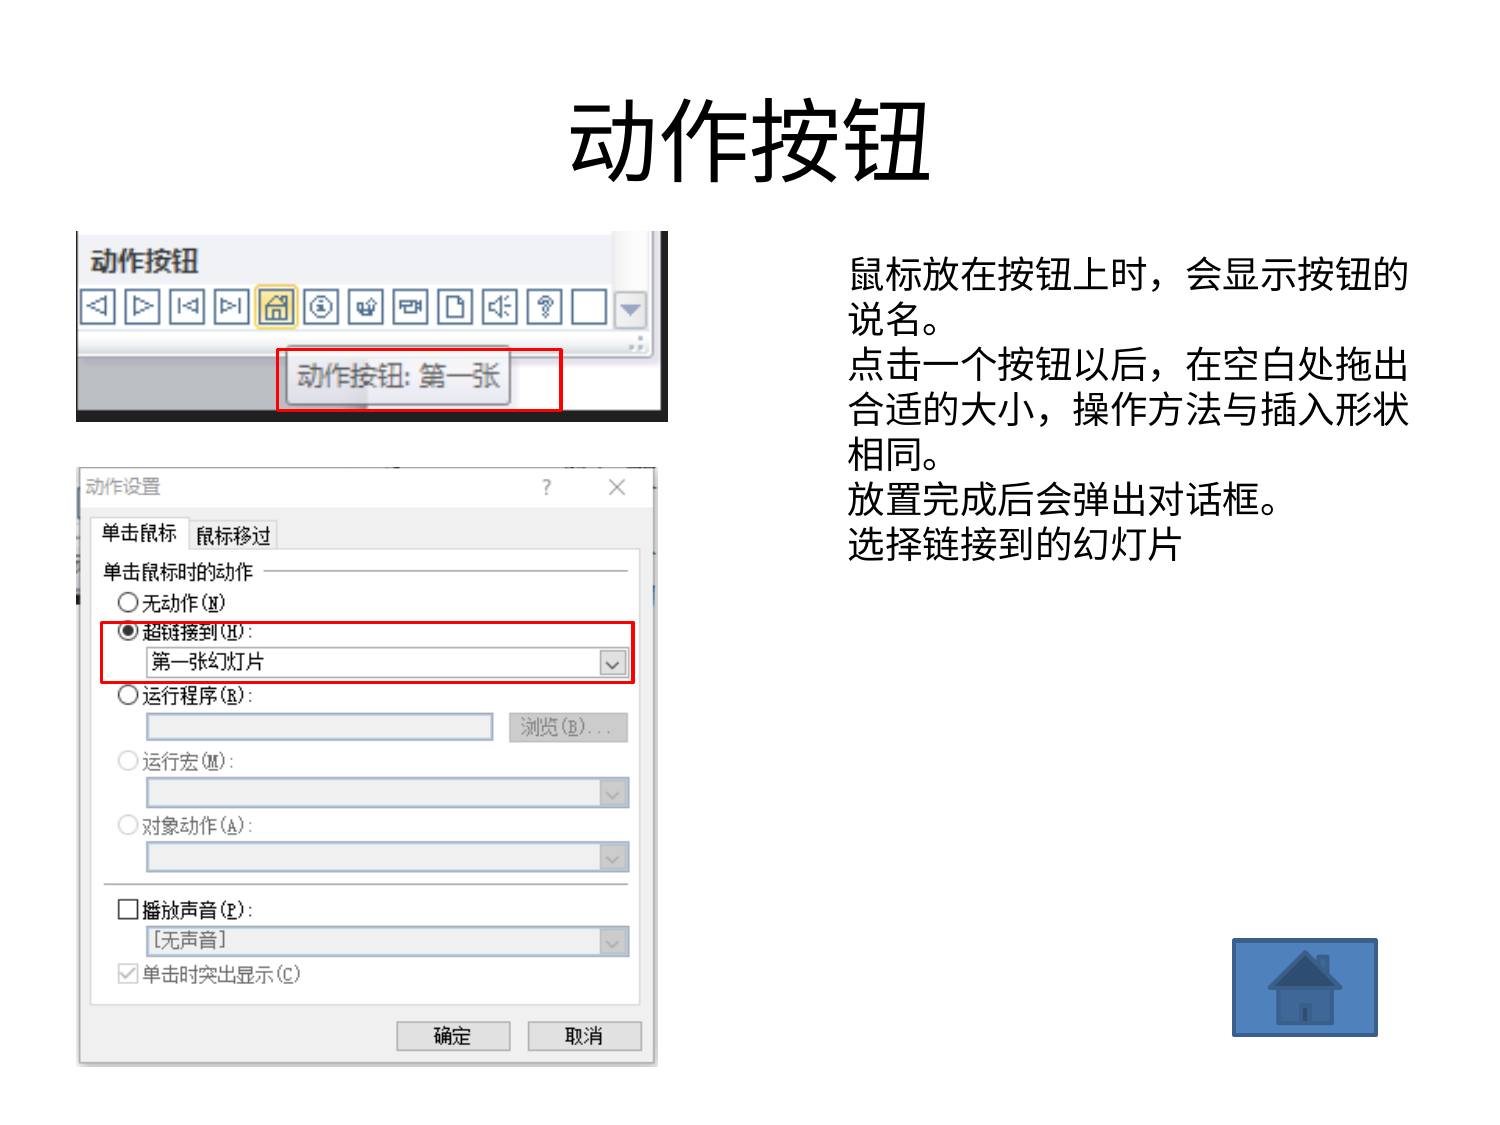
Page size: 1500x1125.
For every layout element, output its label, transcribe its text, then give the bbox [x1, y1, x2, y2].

text_box [1232, 938, 1378, 1037]
title 动作按钮 [75, 45, 1425, 233]
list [76, 231, 668, 422]
text_box 鼠标放在按钮上时，会显示按钮的说名。 点击一个按钮以后，在空白处拖出合适的大小，操作方法与插入形状相同。 放置完成后会弹出对话框。 选择链接到的幻灯片 [832, 243, 1447, 619]
picture [76, 467, 659, 1067]
